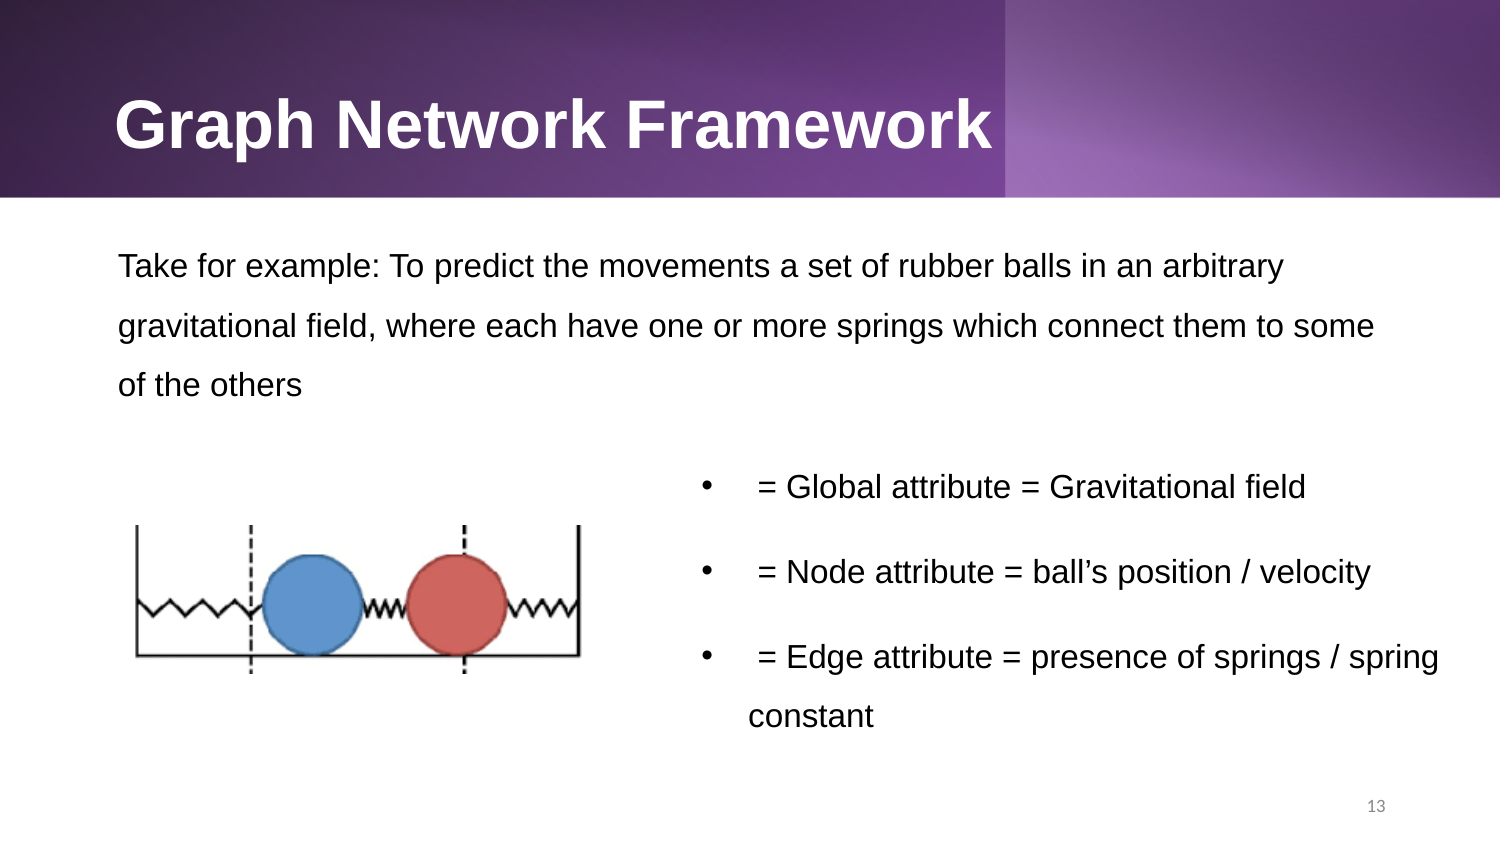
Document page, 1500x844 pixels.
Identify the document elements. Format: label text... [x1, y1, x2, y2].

title Graph Network Framework [103, 44, 1446, 208]
picture [134, 524, 585, 674]
slide_number 13 [1059, 782, 1397, 827]
picture [0, 0, 1500, 199]
text_box Take for example: To predict the movements a set of rubber balls in an arbitrary gravitational field, where each have one or more springs which connect them to some of the others [103, 216, 1413, 411]
